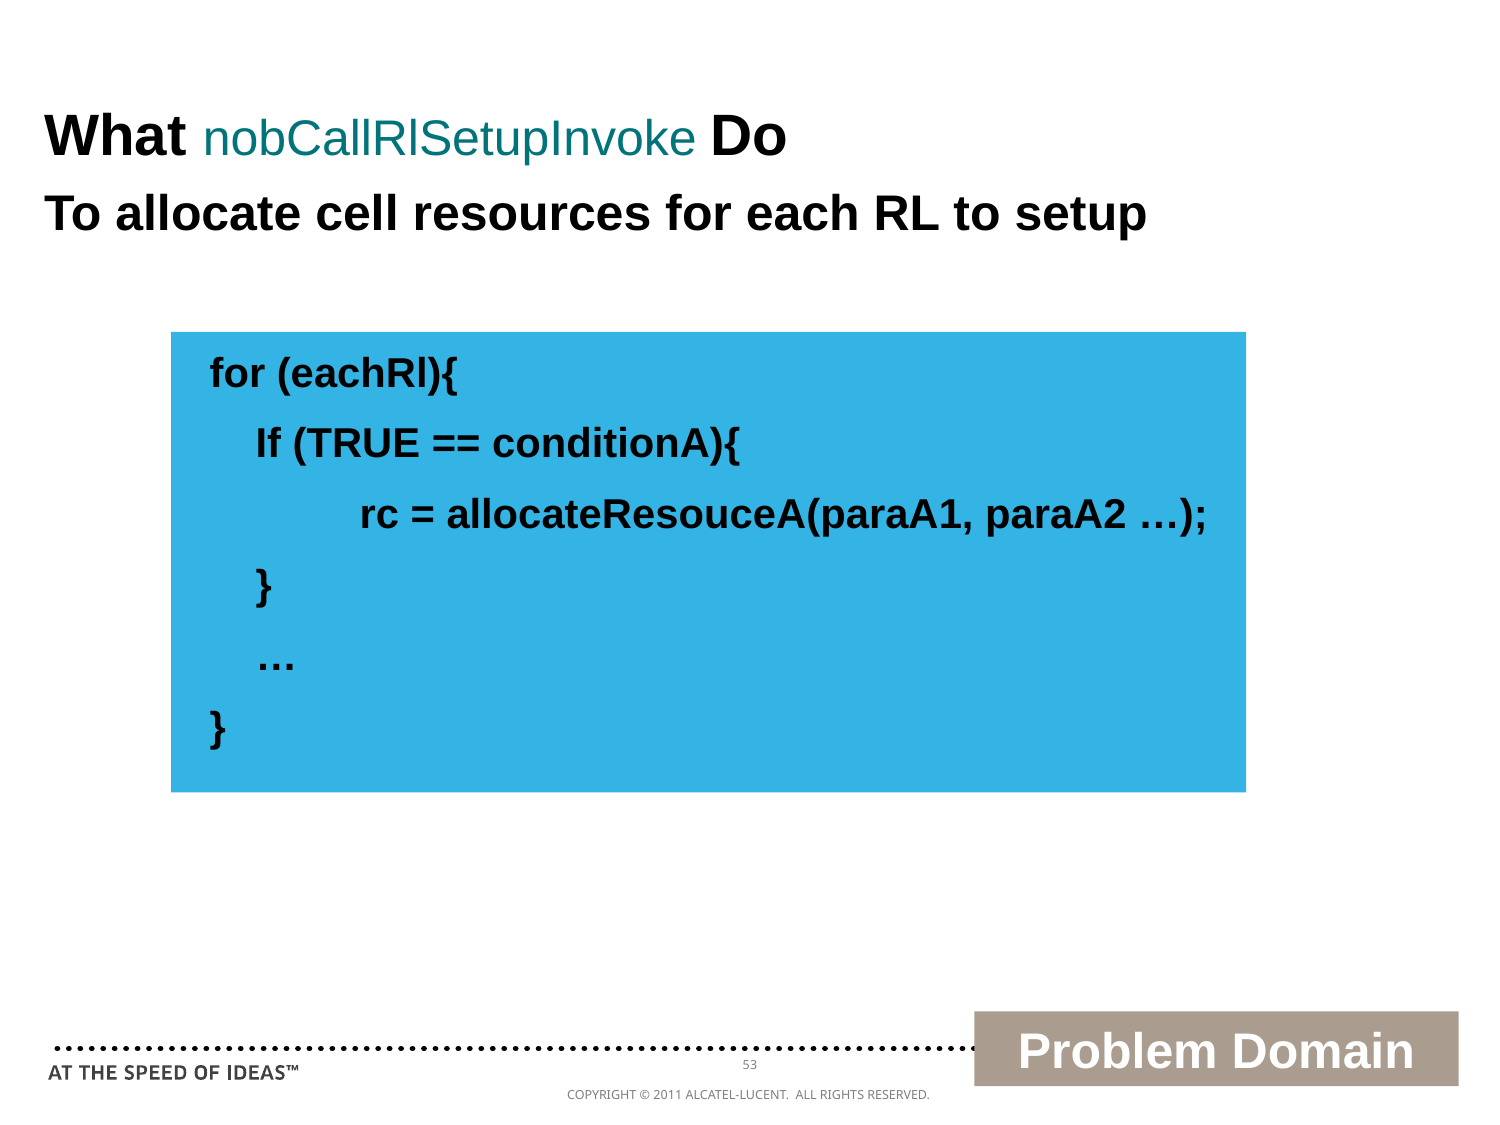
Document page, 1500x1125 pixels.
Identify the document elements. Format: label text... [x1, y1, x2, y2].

text_box for (eachRl){ If (TRUE == conditionA){ rc = allocateResouceA(paraA1, paraA2 …); } … } [194, 338, 1294, 758]
text_box Problem Domain [974, 1011, 1459, 1087]
text_box [171, 331, 1247, 793]
text_box What nobCallRlSetupInvoke Do [29, 90, 1022, 172]
text_box To allocate cell resources for each RL to setup [29, 172, 1341, 248]
